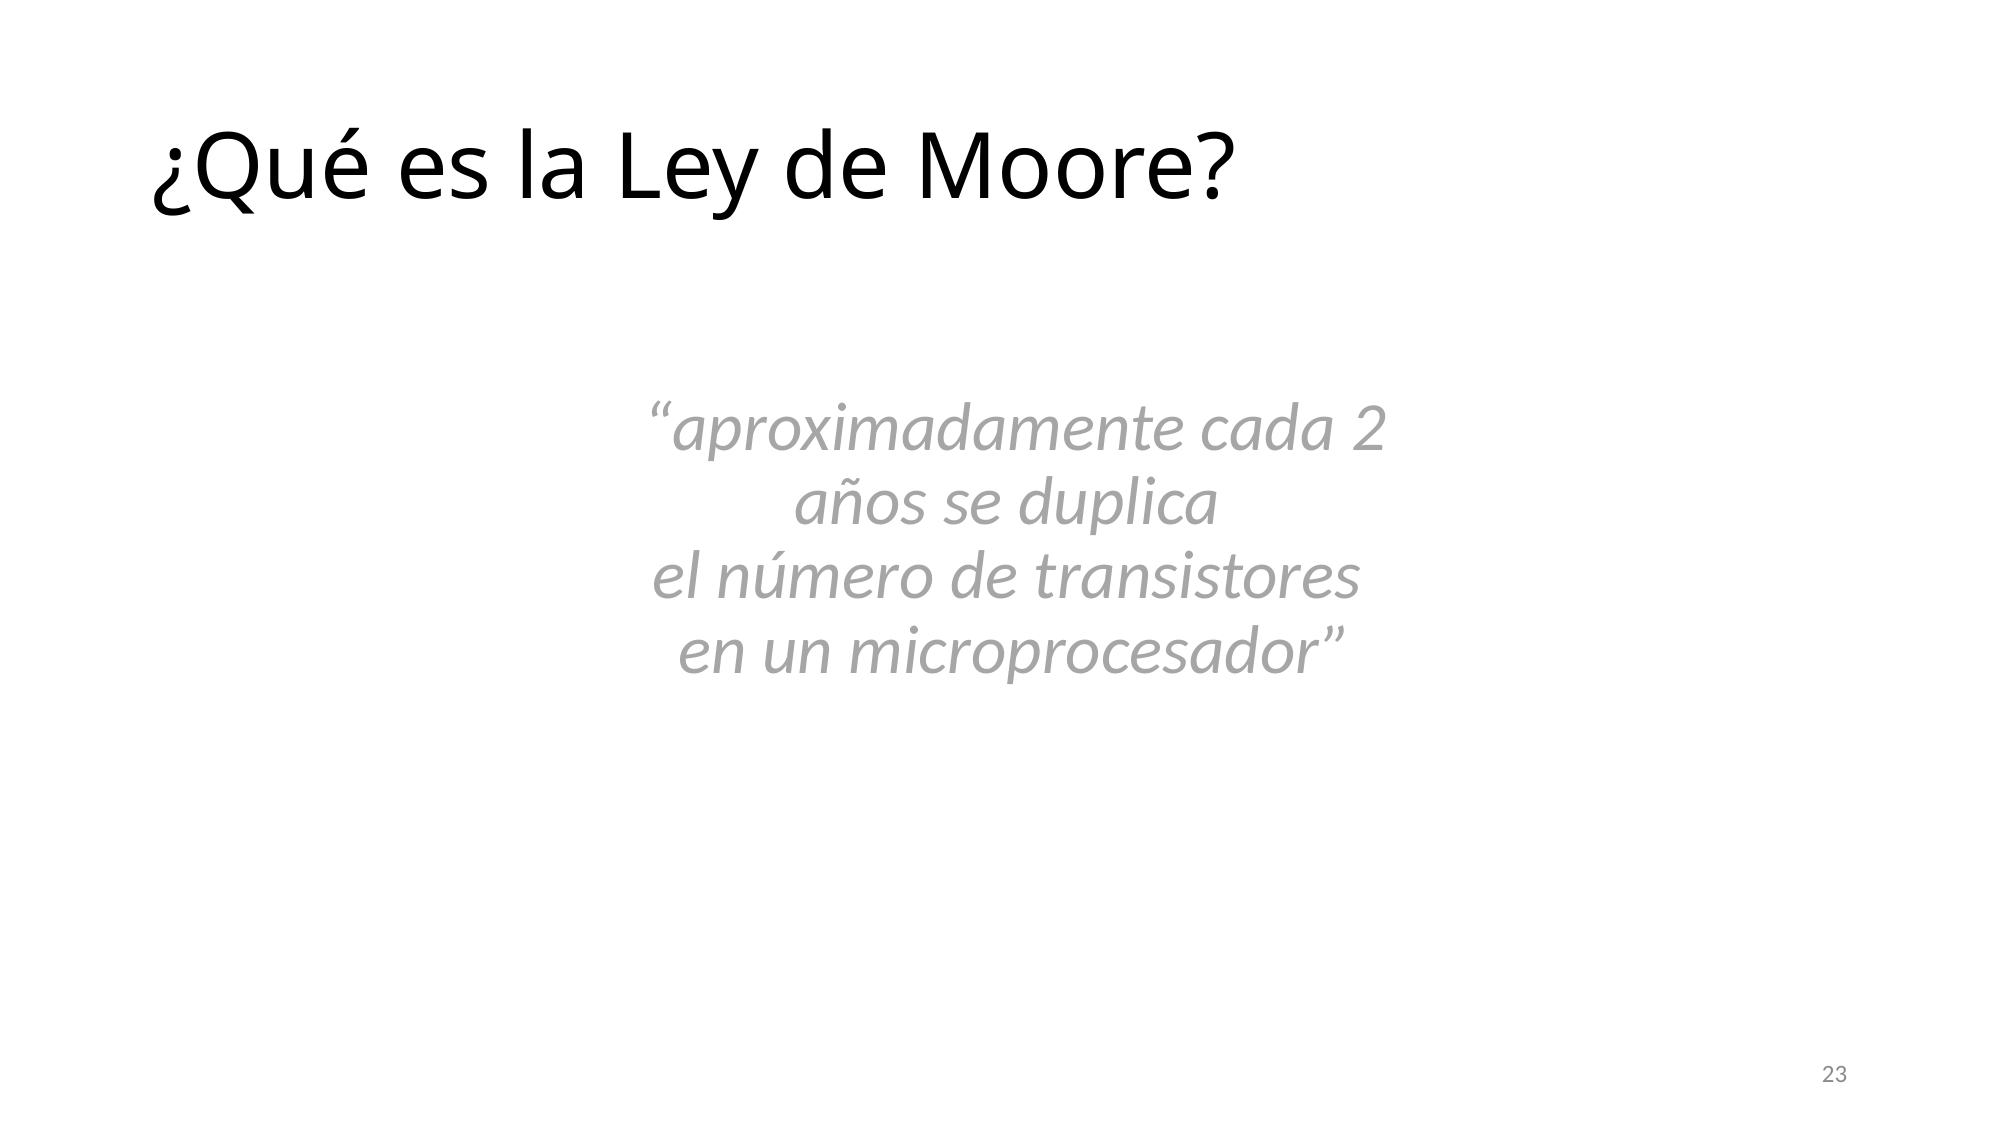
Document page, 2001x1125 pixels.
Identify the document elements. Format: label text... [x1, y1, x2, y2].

list “aproximadamente cada 2 años se duplica el número de transistores en un microprocesador” [617, 382, 1413, 742]
title ¿Qué es la Ley de Moore? [137, 59, 1863, 278]
slide_number 23 [1412, 1042, 1863, 1103]
